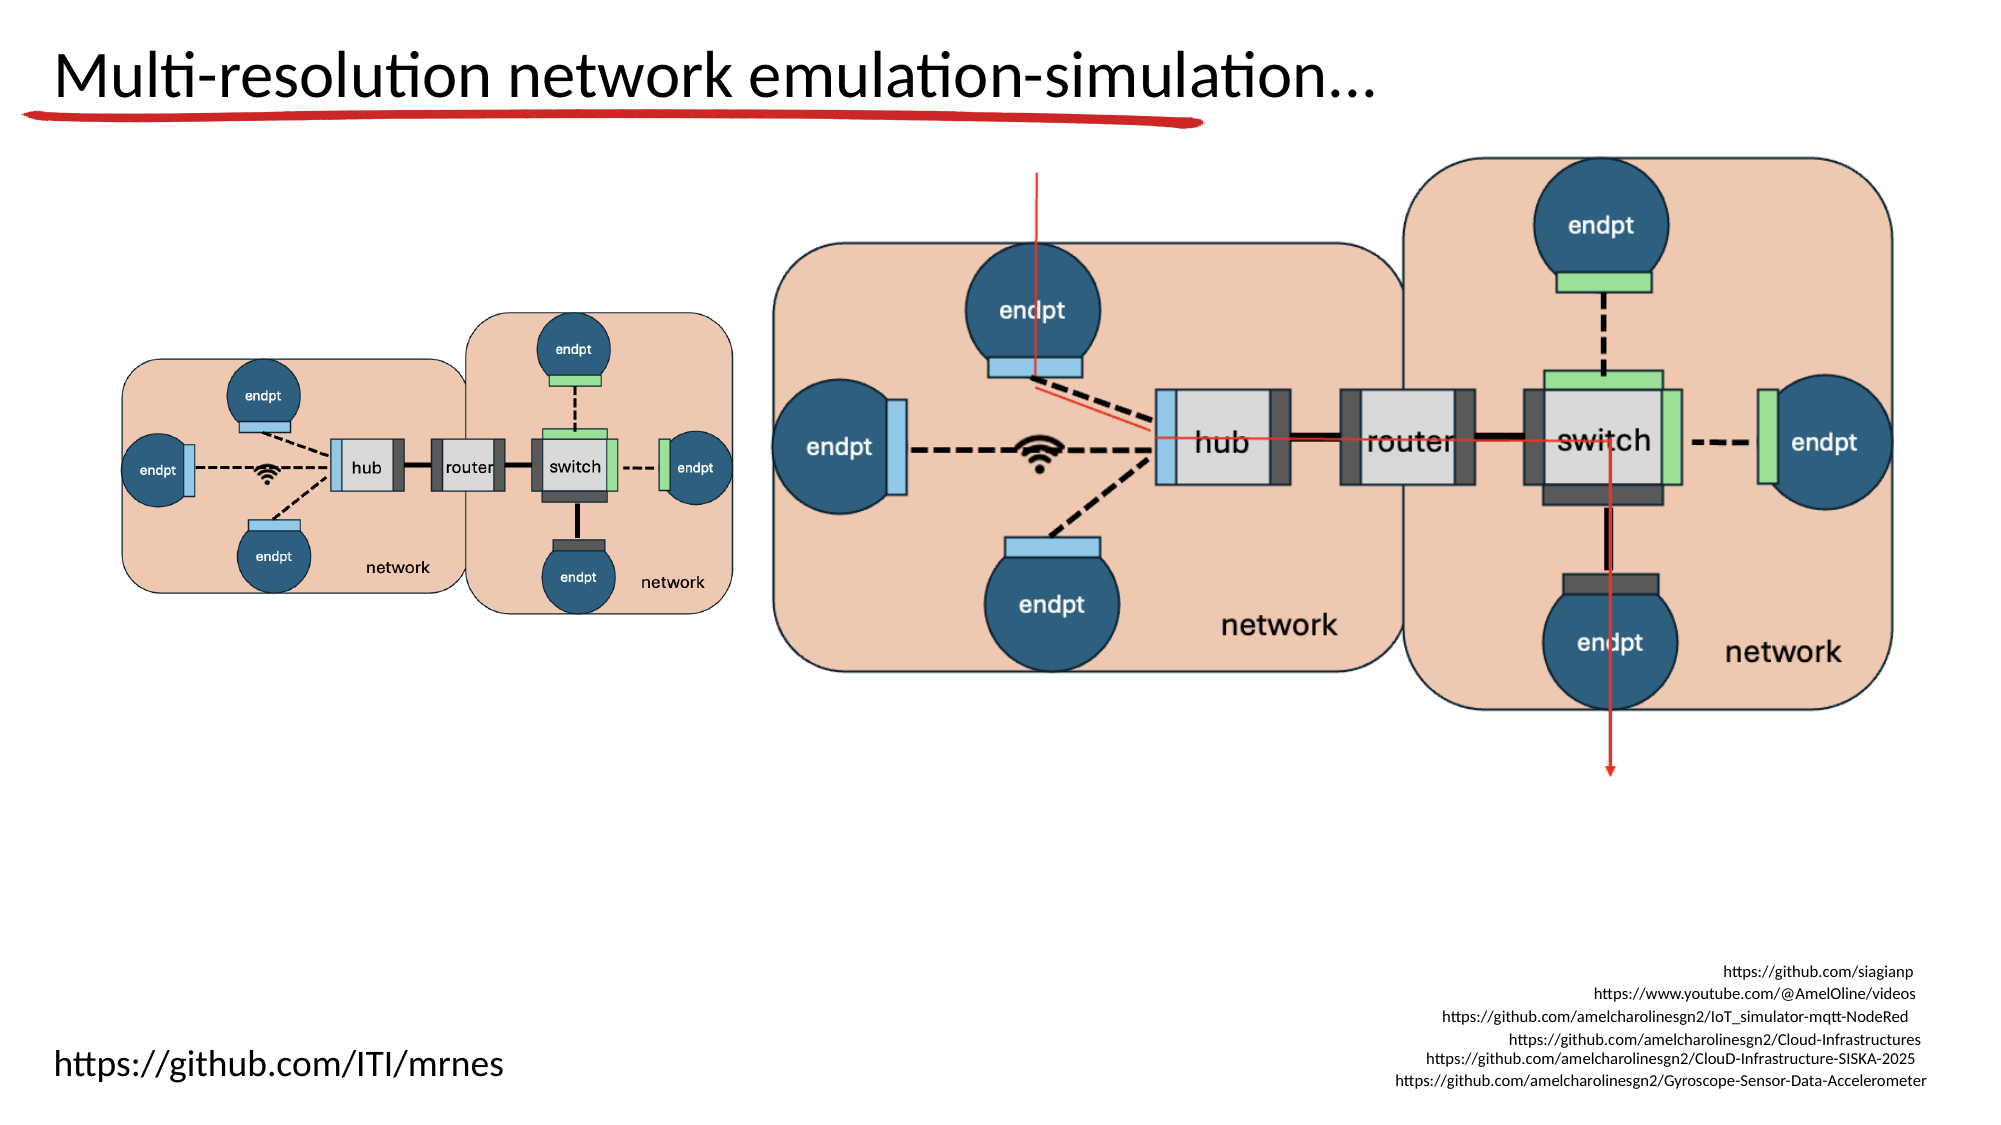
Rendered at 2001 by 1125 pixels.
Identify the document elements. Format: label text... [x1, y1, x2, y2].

text_box https://github.com/amelcharolinesgn2/Cloud-Infrastructures [1494, 1021, 1945, 1040]
picture [94, 295, 752, 631]
text_box https://github.com/amelcharolinesgn2/Gyroscope-Sensor-Data-Accelerometer [1380, 1061, 2000, 1097]
text_box Multi-resolution network emulation-simulation... [38, 23, 1394, 118]
text_box https://github.com/amelcharolinesgn2/IoT_simulator-mqtt-NodeRed [1427, 998, 2000, 1034]
text_box https://github.com/ITI/mrnes [38, 1031, 520, 1092]
text_box https://github.com/amelcharolinesgn2/ClouD-Infrastructure-SISKA-2025 [1411, 1040, 1951, 1061]
picture [17, 104, 1922, 793]
text_box https://www.youtube.com/@AmelOline/videos [1579, 976, 1988, 998]
text_box https://github.com/siagianp [1708, 953, 1963, 989]
